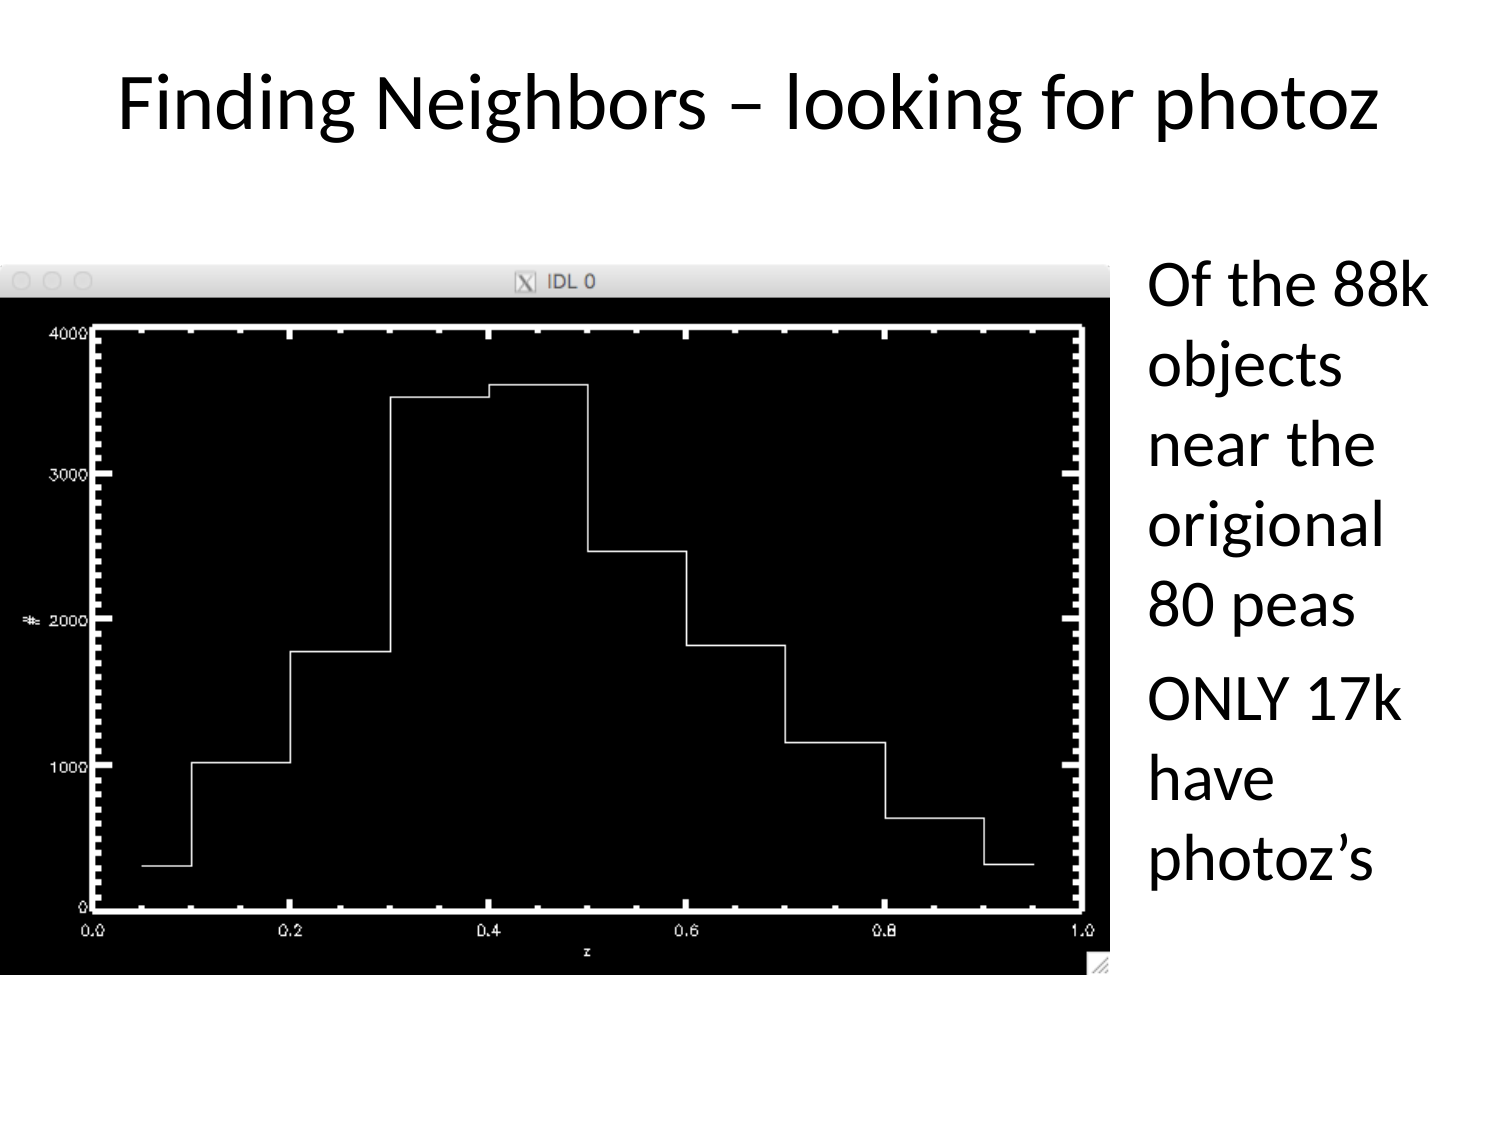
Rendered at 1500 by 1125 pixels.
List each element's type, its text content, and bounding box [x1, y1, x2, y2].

picture [0, 264, 1110, 976]
list Of the 88k objects near the origional 80 peas ONLY 17k have photoz’s [1132, 232, 1468, 975]
title Finding Neighbors – looking for photoz [75, 3, 1425, 192]
